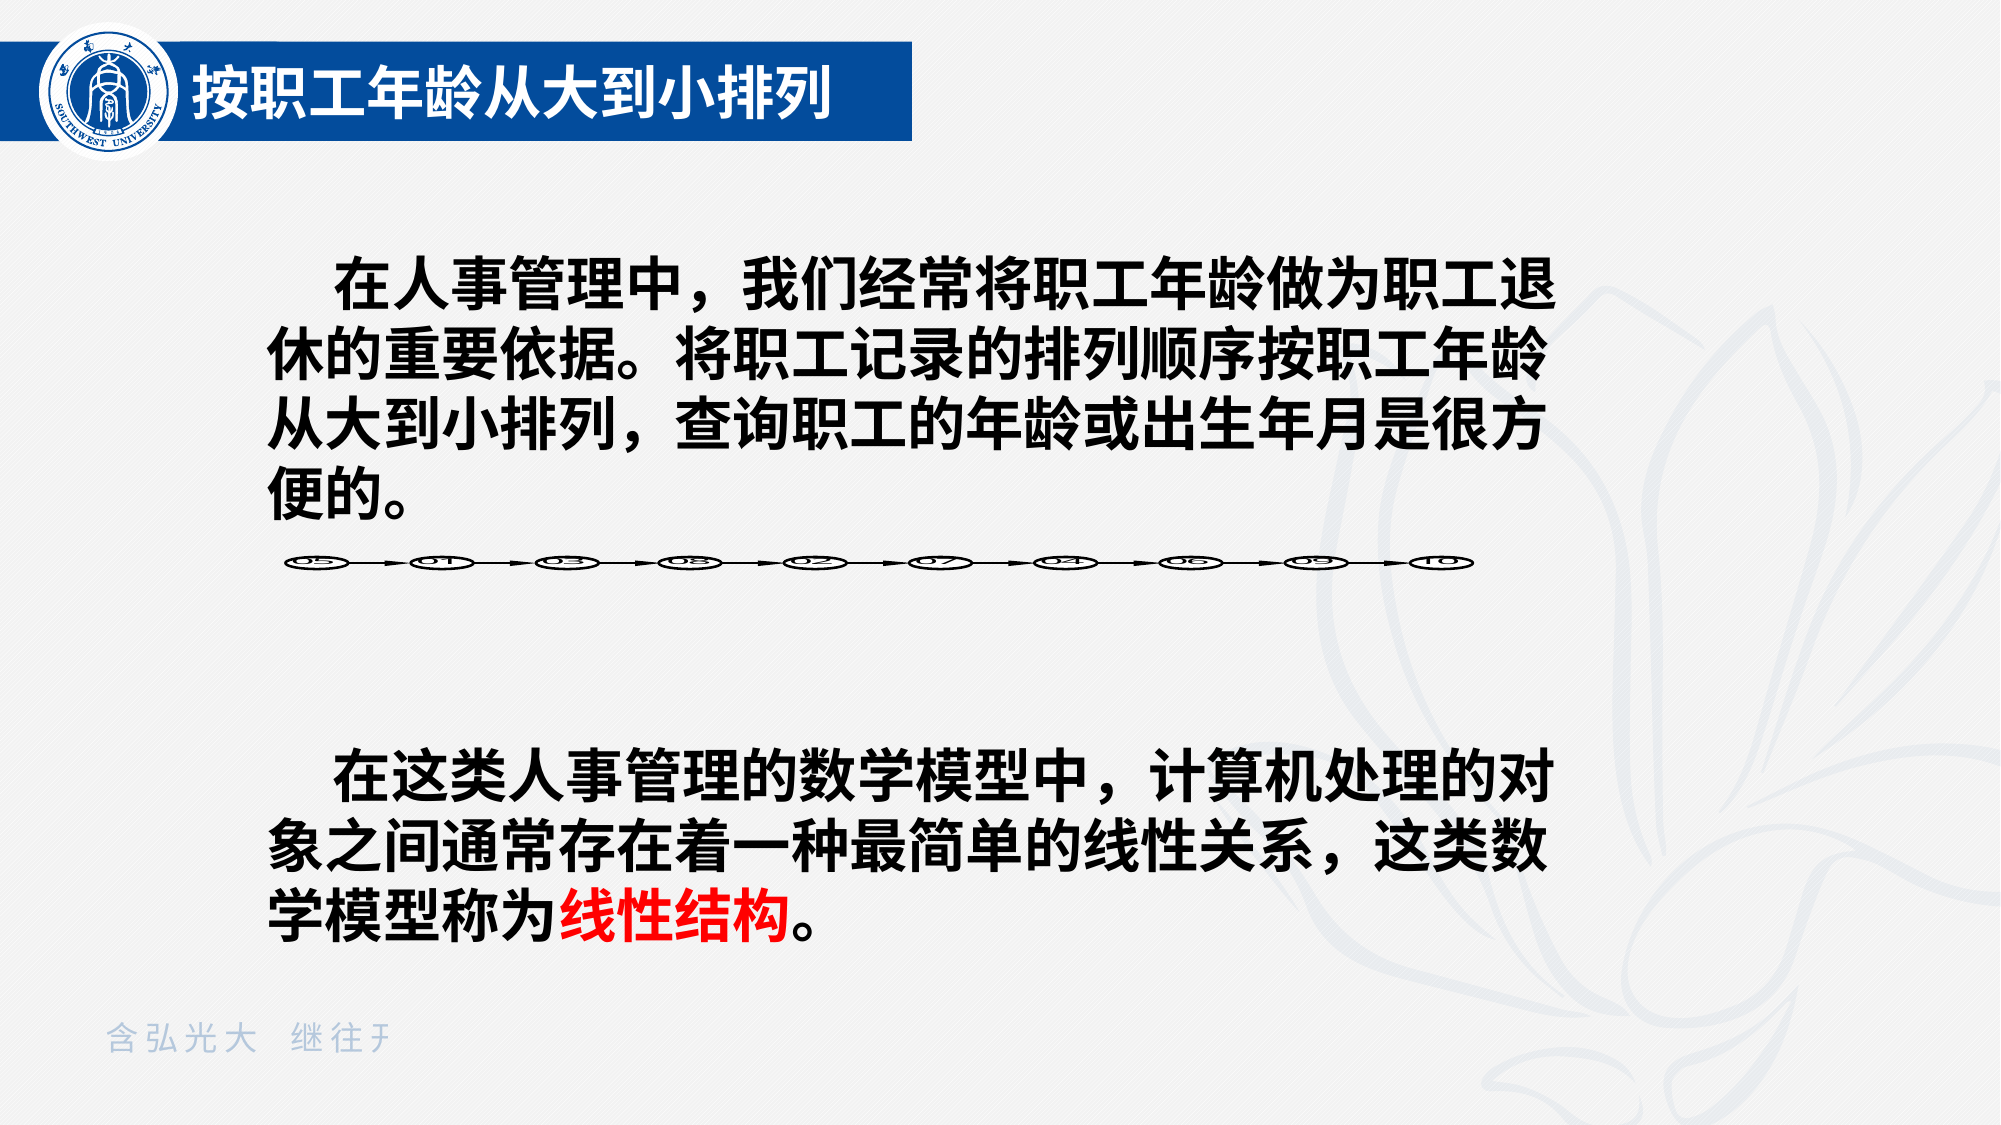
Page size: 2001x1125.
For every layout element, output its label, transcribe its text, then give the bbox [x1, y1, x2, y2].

text_box 在这类人事管理的数学模型中，计算机处理的对象之间通常存在着一种最简单的线性关系，这类数学模型称为线性结构。 [252, 732, 1594, 957]
text_box 在人事管理中，我们经常将职工年龄做为职工退休的重要依据。将职工记录的排列顺序按职工年龄从大到小排列，查询职工的年龄或出生年月是很方便的。 [252, 141, 1578, 535]
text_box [264, 544, 1578, 690]
list 按职工年龄从大到小排列 [180, 41, 912, 141]
